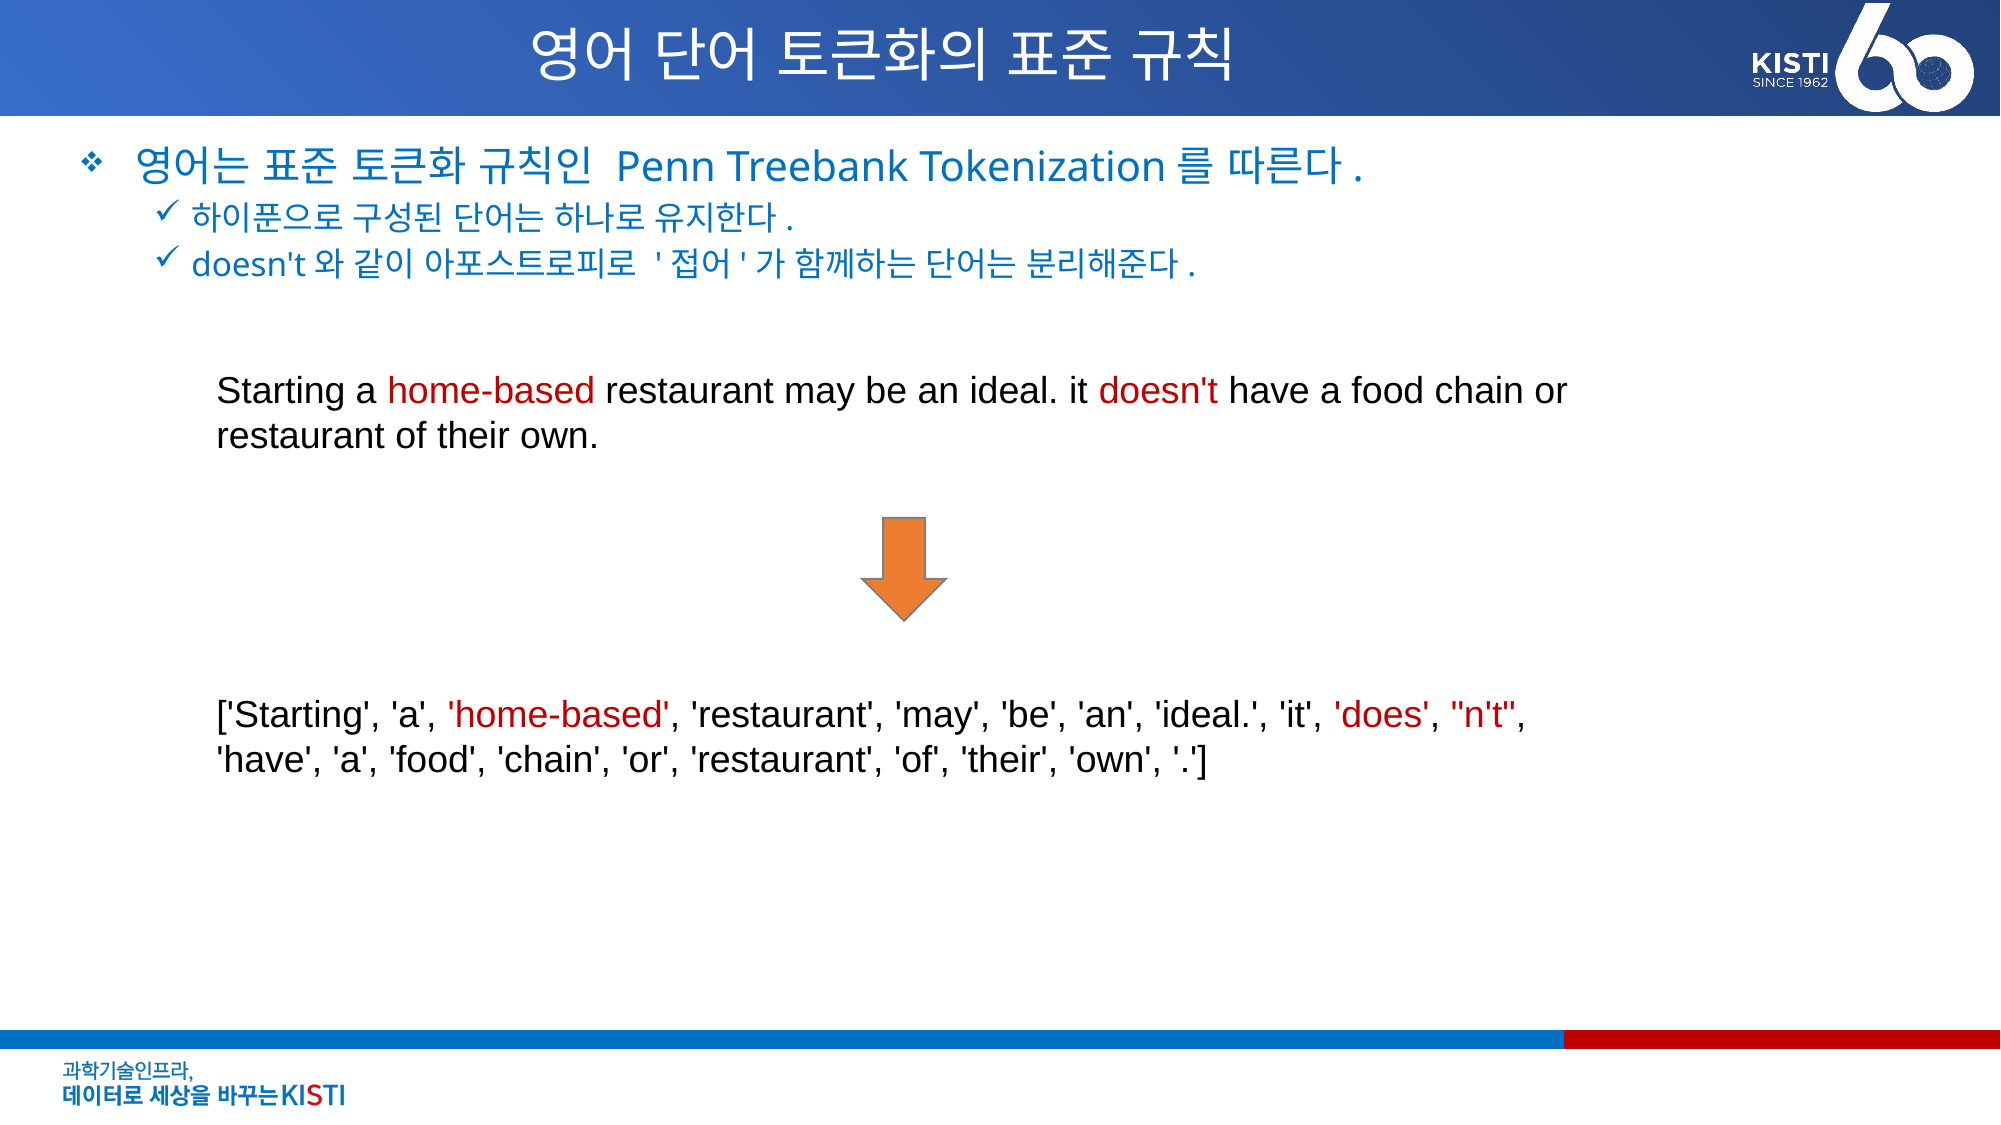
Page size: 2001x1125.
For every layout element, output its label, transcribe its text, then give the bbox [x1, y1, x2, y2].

title 영어 단어 토큰화의 표준 규칙 [63, 0, 1720, 116]
picture [1753, 3, 1974, 112]
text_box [201, 358, 1641, 789]
list 영어는 표준 토큰화 규칙인 Penn Treebank Tokenization를 따른다. 하이푼으로 구성된 단어는 하나로 유지한다. doesn't와 같이 아포스트로피로 '접어'가 함께하는 단어는 분리해준다. [63, 138, 1958, 1009]
picture [63, 1061, 344, 1106]
